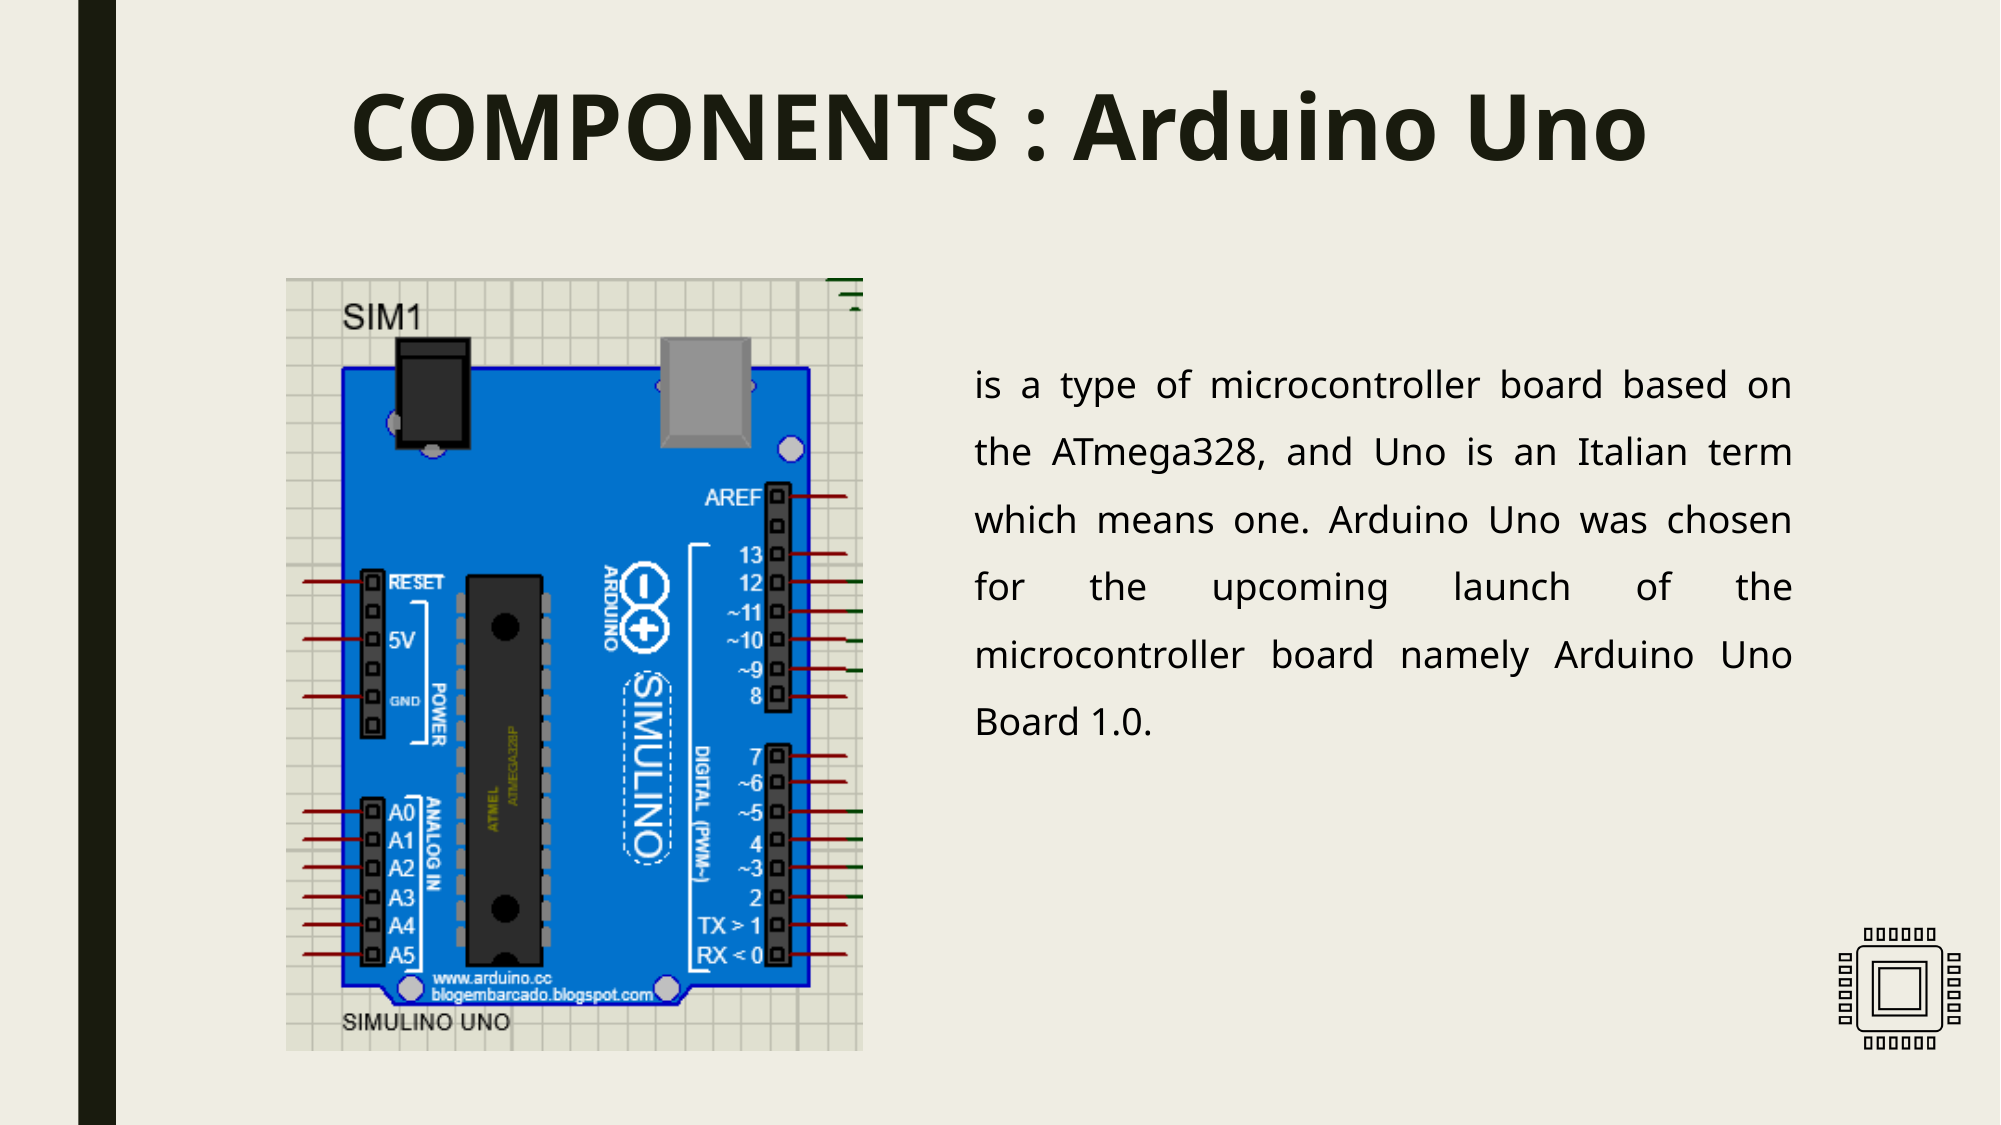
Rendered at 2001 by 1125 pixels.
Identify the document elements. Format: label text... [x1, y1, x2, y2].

picture [286, 278, 863, 1051]
title COMPONENTS : Arduino Uno [212, 74, 1788, 218]
text_box is a type of microcontroller board based on the ATmega328, and Uno is an Italian term which means one. Arduino Uno was chosen for the upcoming launch of the microcontroller board namely Arduino Uno Board 1.0. [959, 330, 1809, 751]
picture [1824, 913, 1975, 1064]
